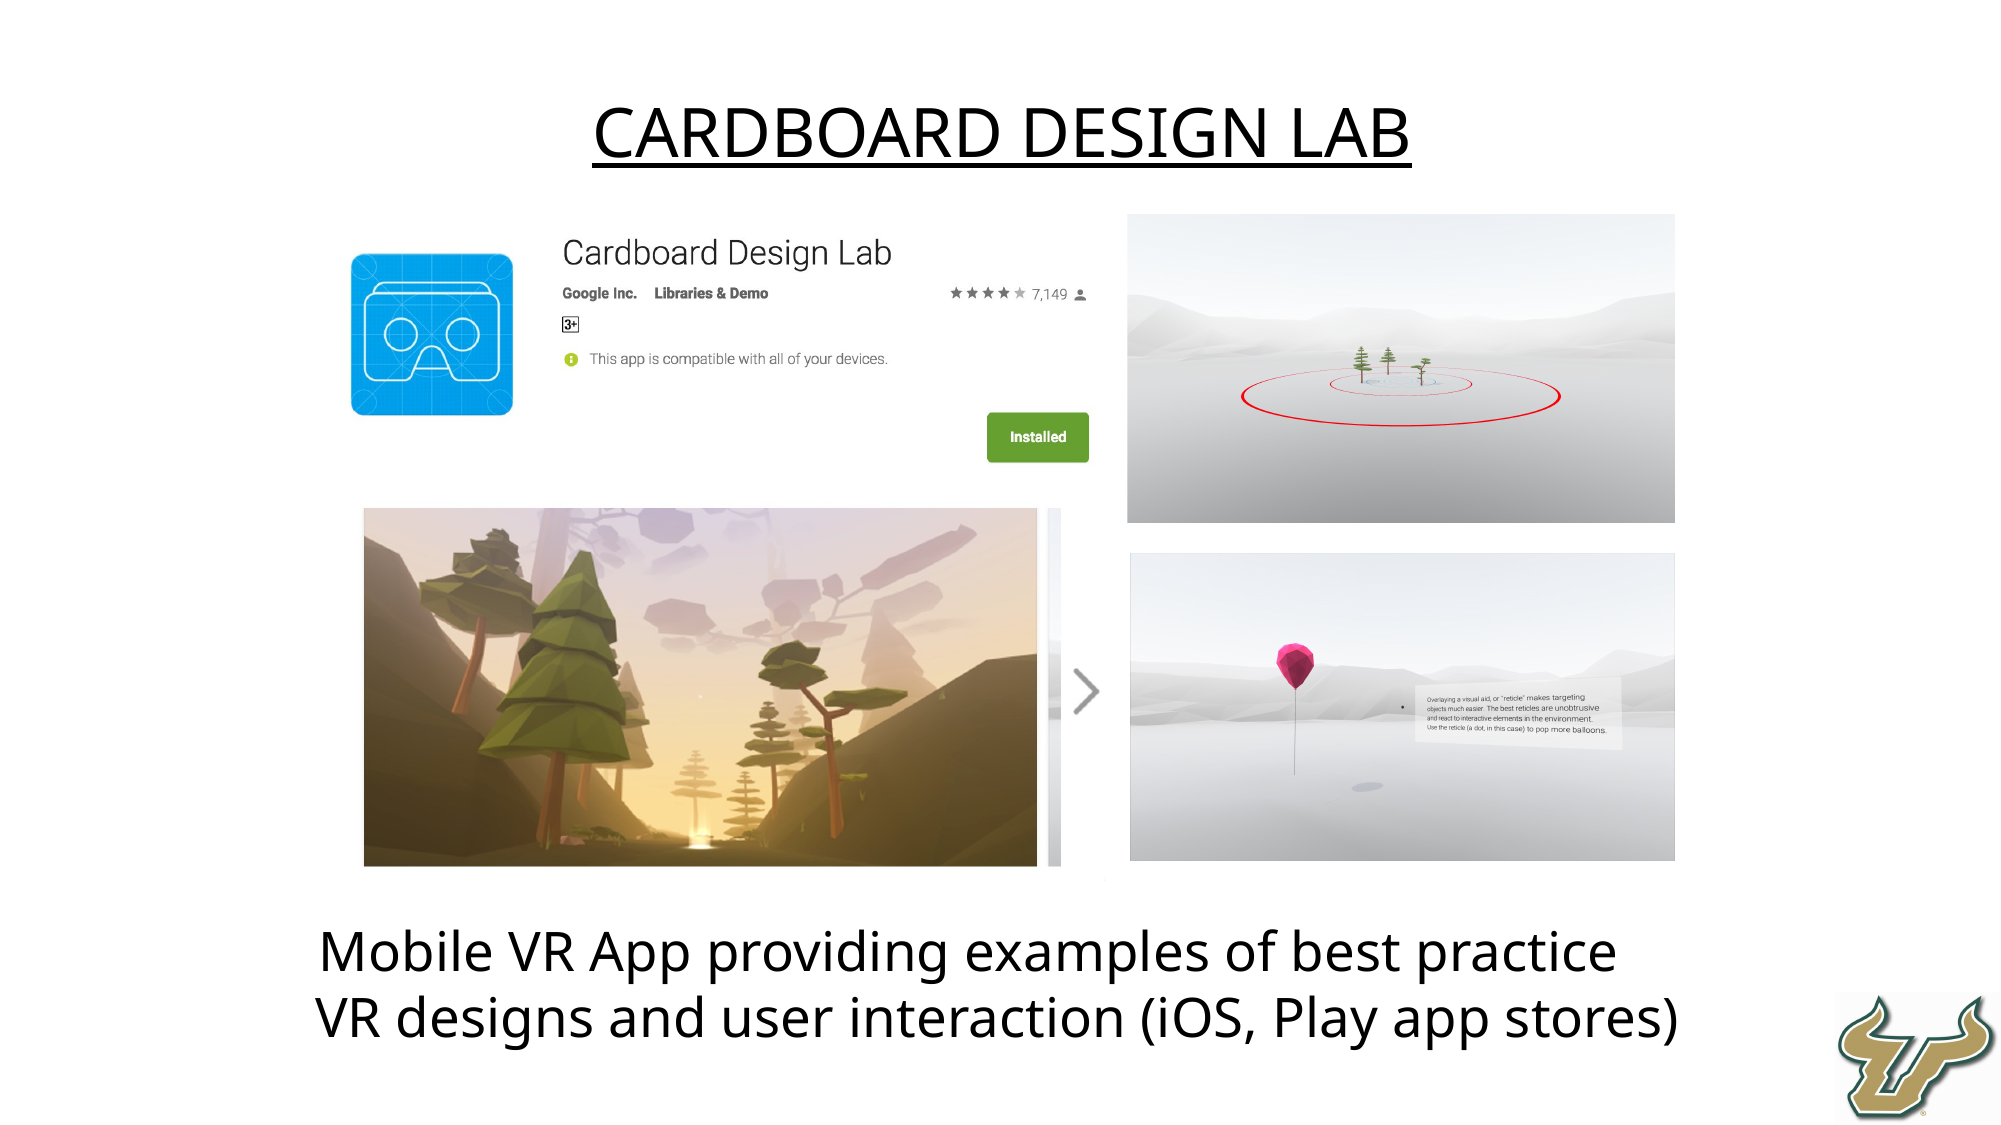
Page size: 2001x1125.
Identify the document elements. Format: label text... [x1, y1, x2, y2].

text_box [342, 237, 1106, 881]
picture [1835, 992, 2000, 1124]
list Cardboard Design Lab Mobile VR App providing examples of best practice VR designs and user interaction (iOS, Play app stores) [300, 75, 1700, 1073]
text_box [1130, 553, 1675, 861]
text_box [1127, 214, 1675, 523]
